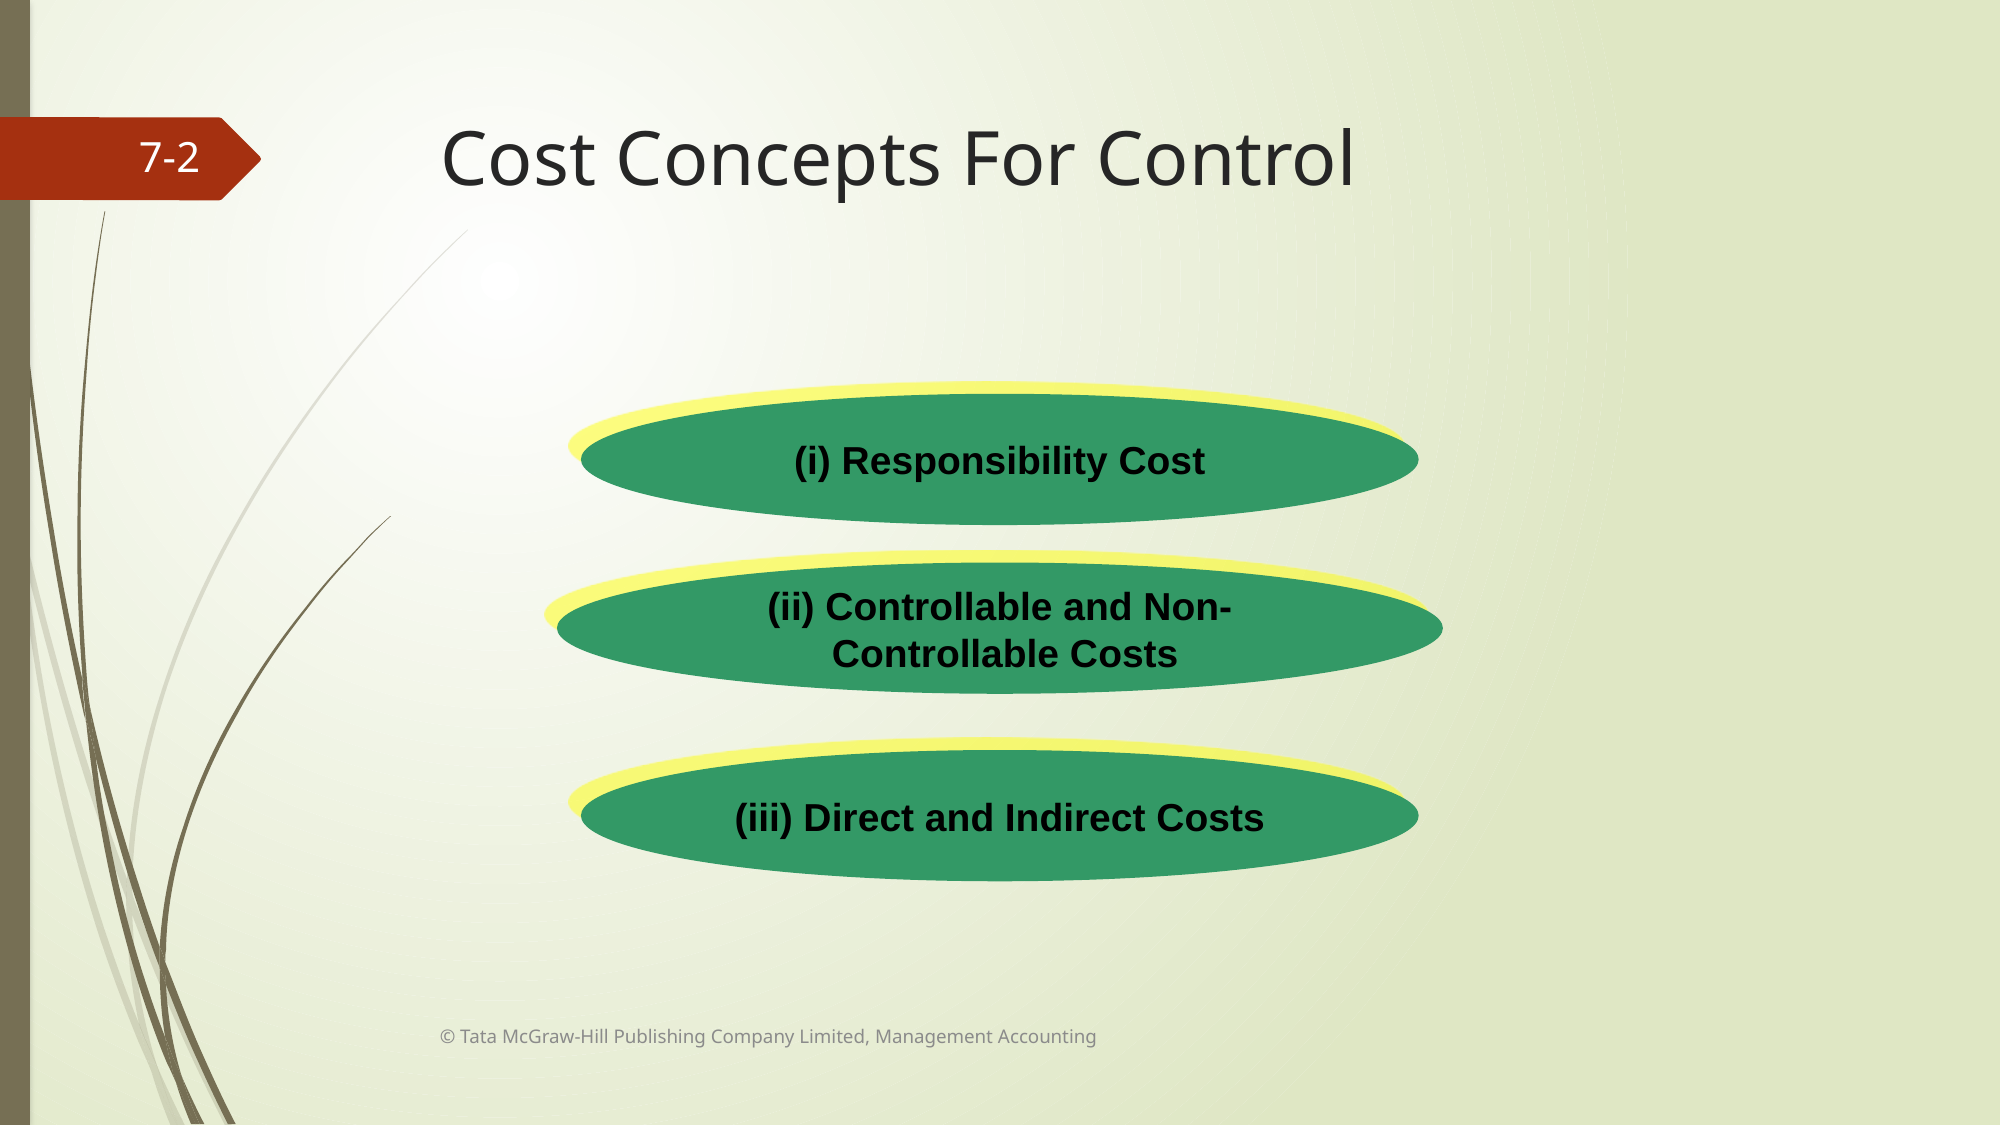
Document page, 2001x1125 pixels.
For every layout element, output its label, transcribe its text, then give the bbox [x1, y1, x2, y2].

title Cost Concepts For Control [425, 102, 1888, 313]
text_box (iii) Direct and Indirect Costs [580, 750, 1419, 882]
slide_number 7-2 [87, 129, 216, 190]
footer © Tata McGraw-Hill Publishing Company Limited, Management Accounting [424, 1006, 1675, 1067]
text_box (ii) Controllable and Non- Controllable Costs [556, 562, 1443, 694]
text_box (i) Responsibility Cost [580, 393, 1419, 526]
